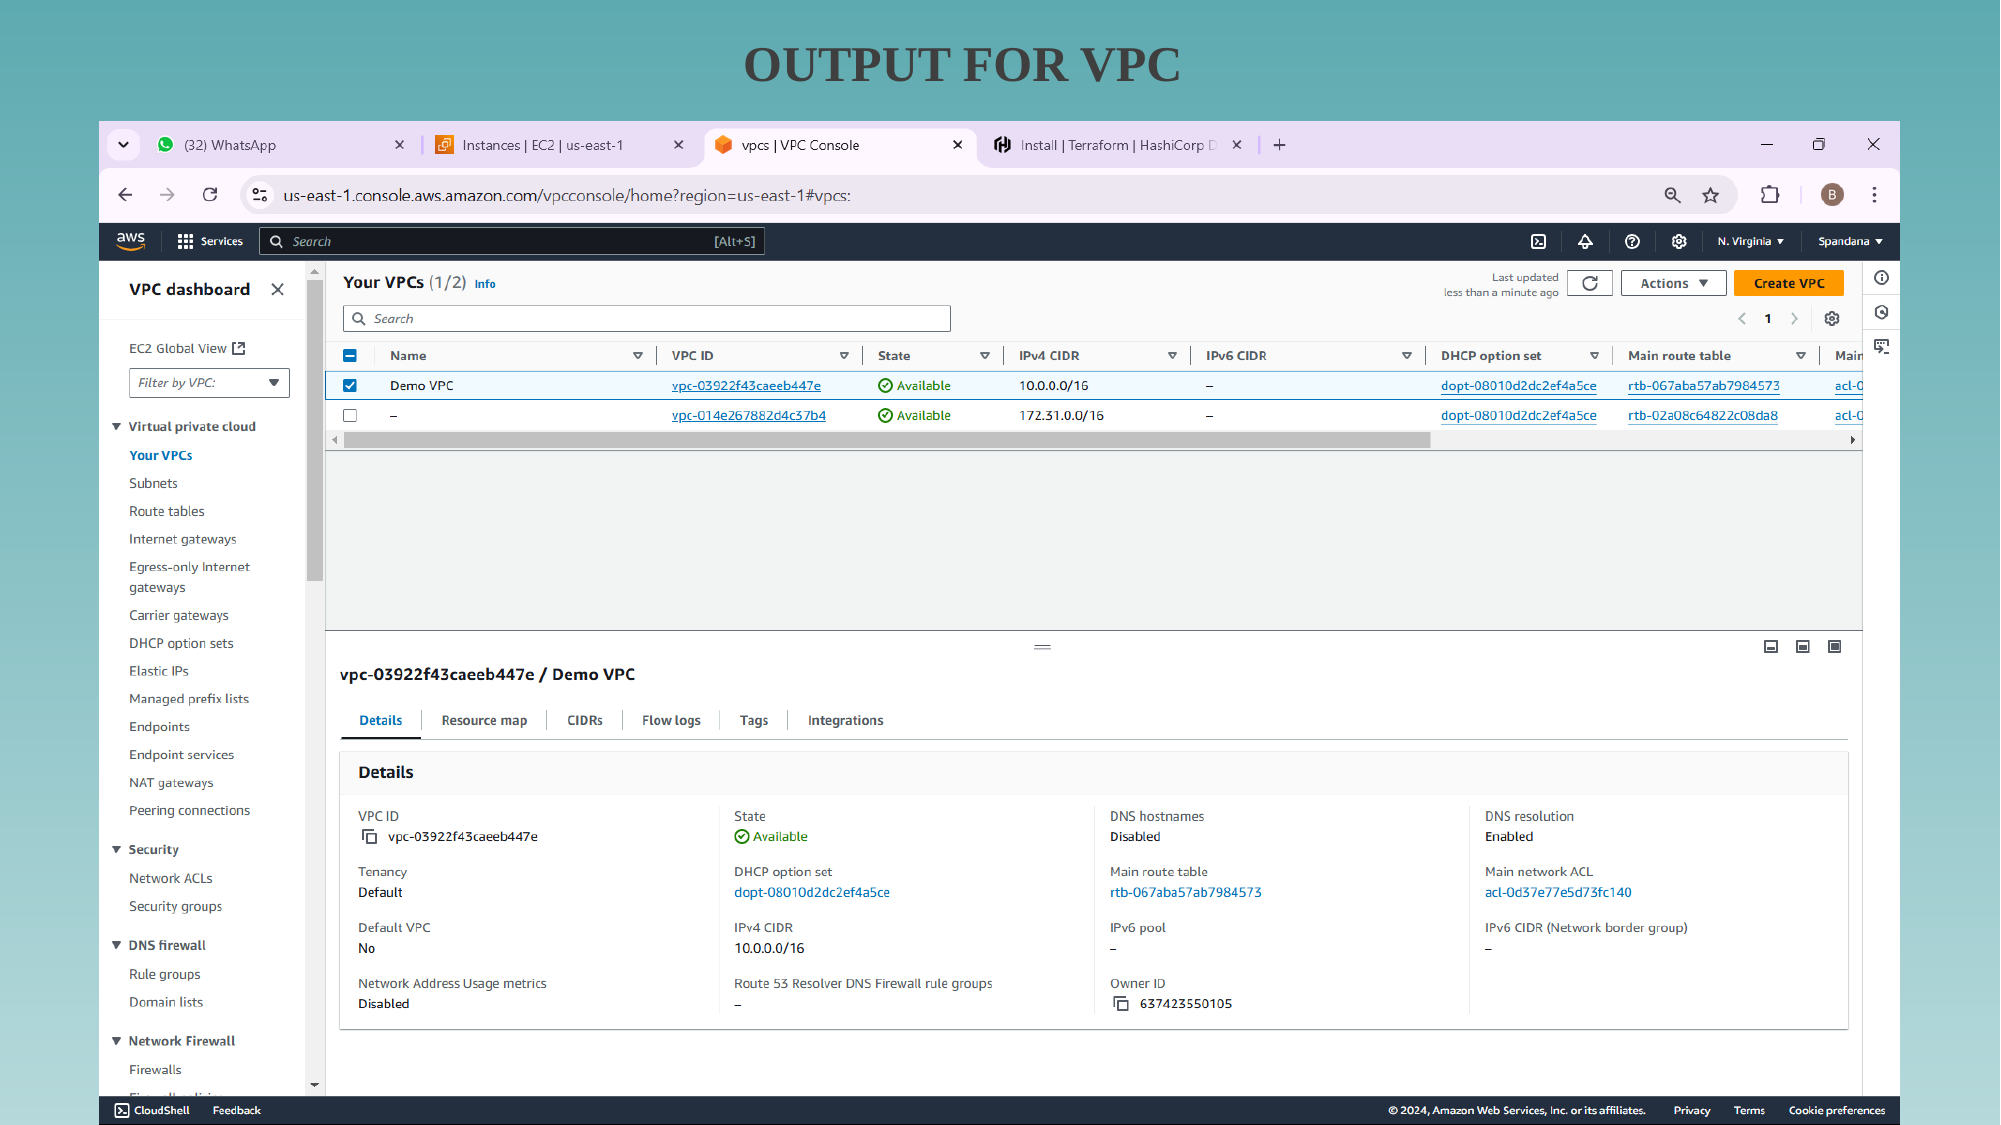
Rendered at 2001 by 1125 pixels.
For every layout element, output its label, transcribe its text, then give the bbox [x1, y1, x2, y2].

picture [99, 121, 1900, 1125]
text_box OUTPUT FOR VPC [728, 24, 1198, 100]
